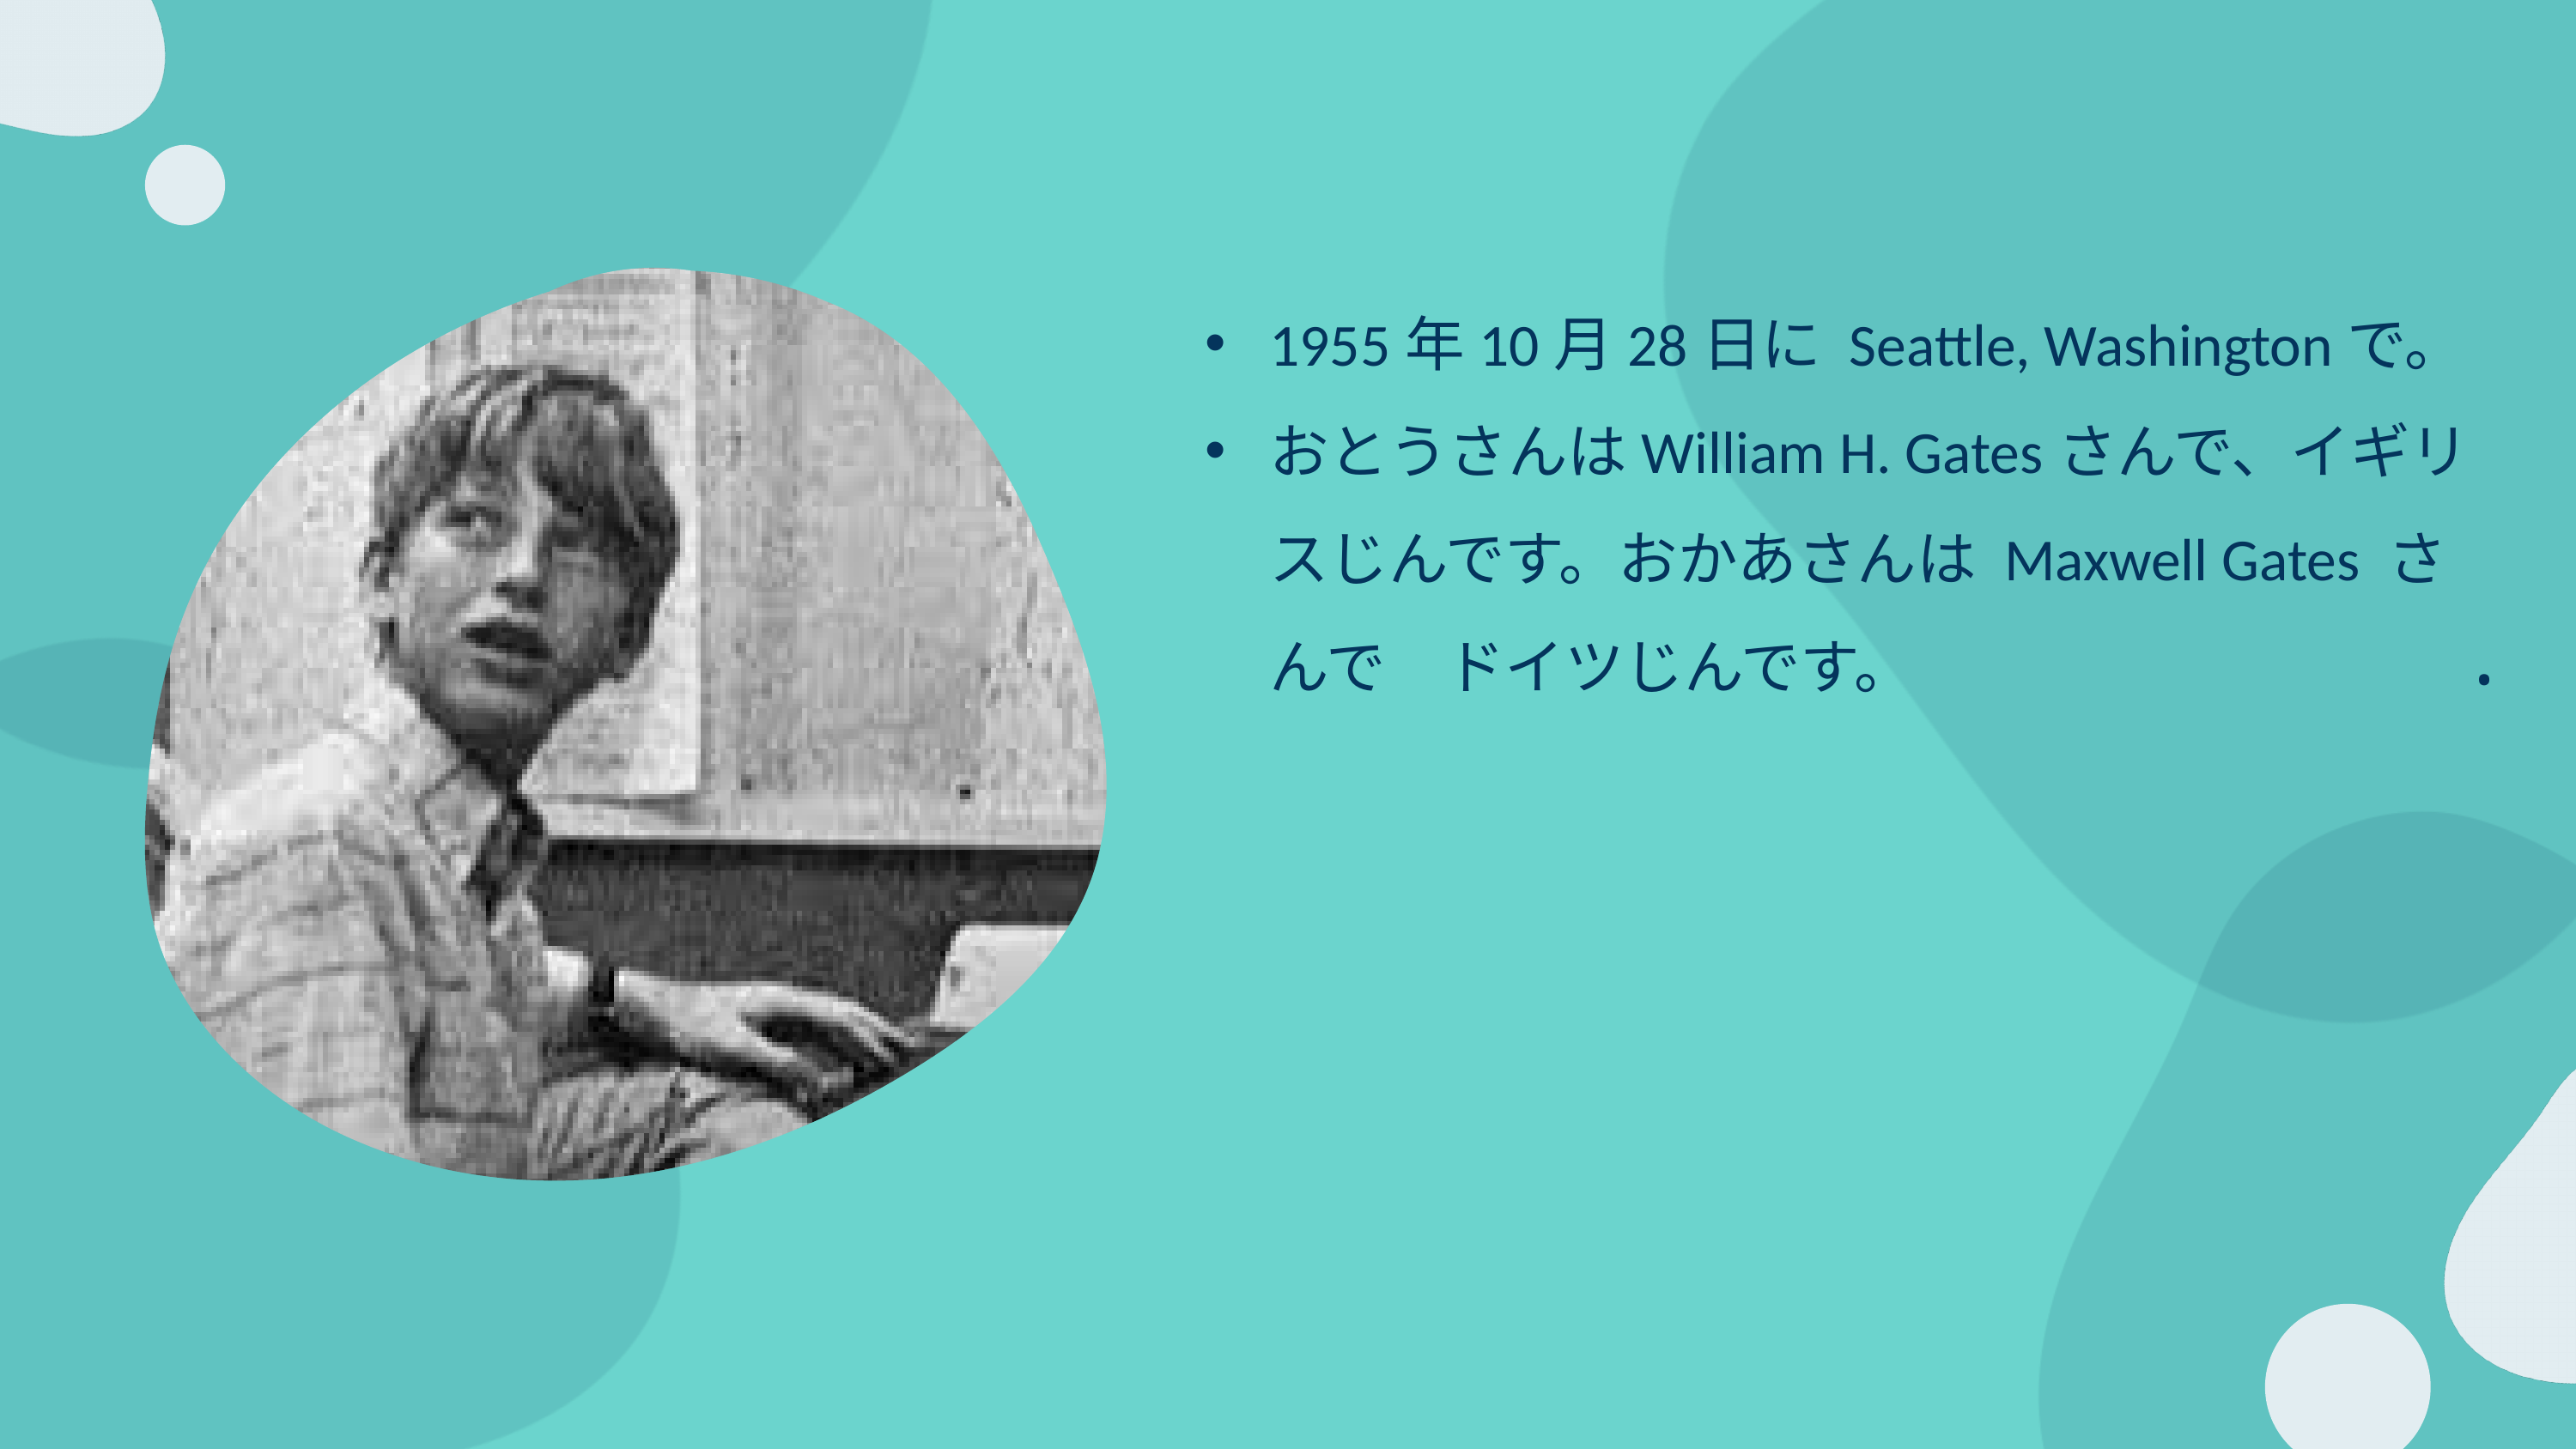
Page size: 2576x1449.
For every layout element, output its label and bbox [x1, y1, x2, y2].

text_box [1151, 16, 2500, 1040]
picture [0, 0, 863, 1449]
text_box [614, 320, 1107, 1178]
picture [1660, 0, 2576, 1449]
